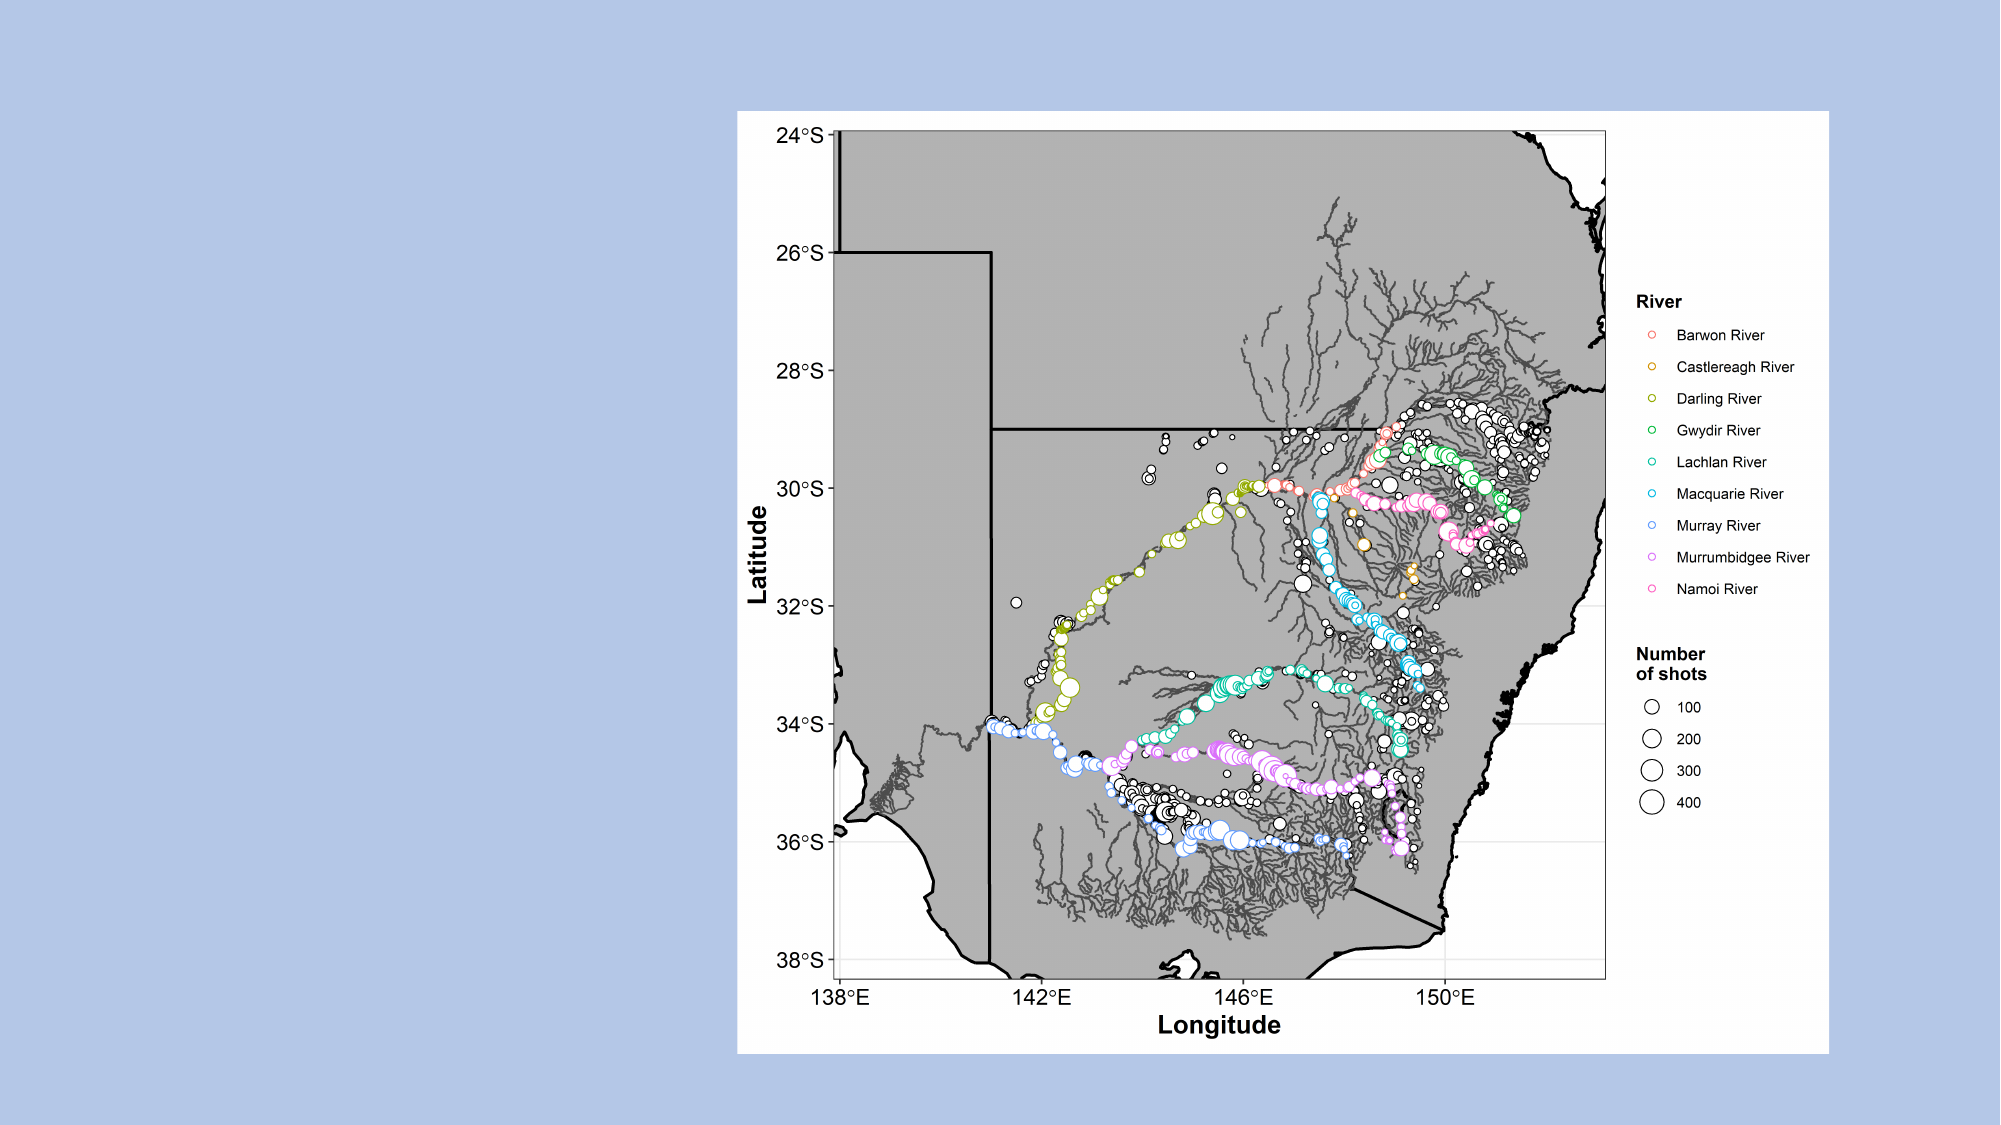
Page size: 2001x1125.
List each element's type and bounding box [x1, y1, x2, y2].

picture [737, 111, 1830, 1054]
